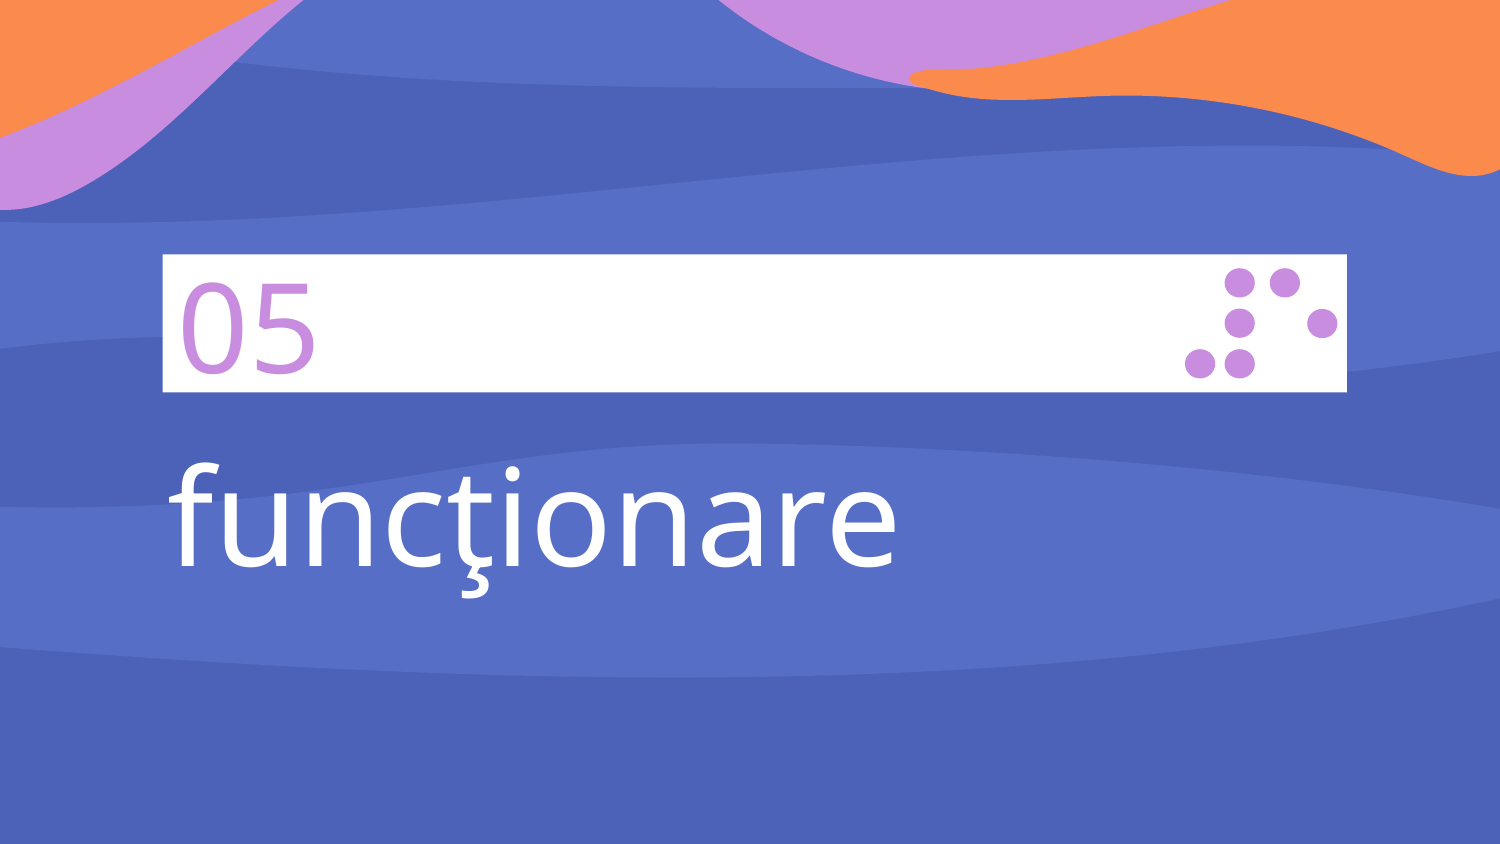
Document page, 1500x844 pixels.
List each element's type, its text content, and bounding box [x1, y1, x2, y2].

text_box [1184, 268, 1338, 379]
title funcţionare [153, 456, 985, 609]
title 05 [162, 254, 1347, 393]
